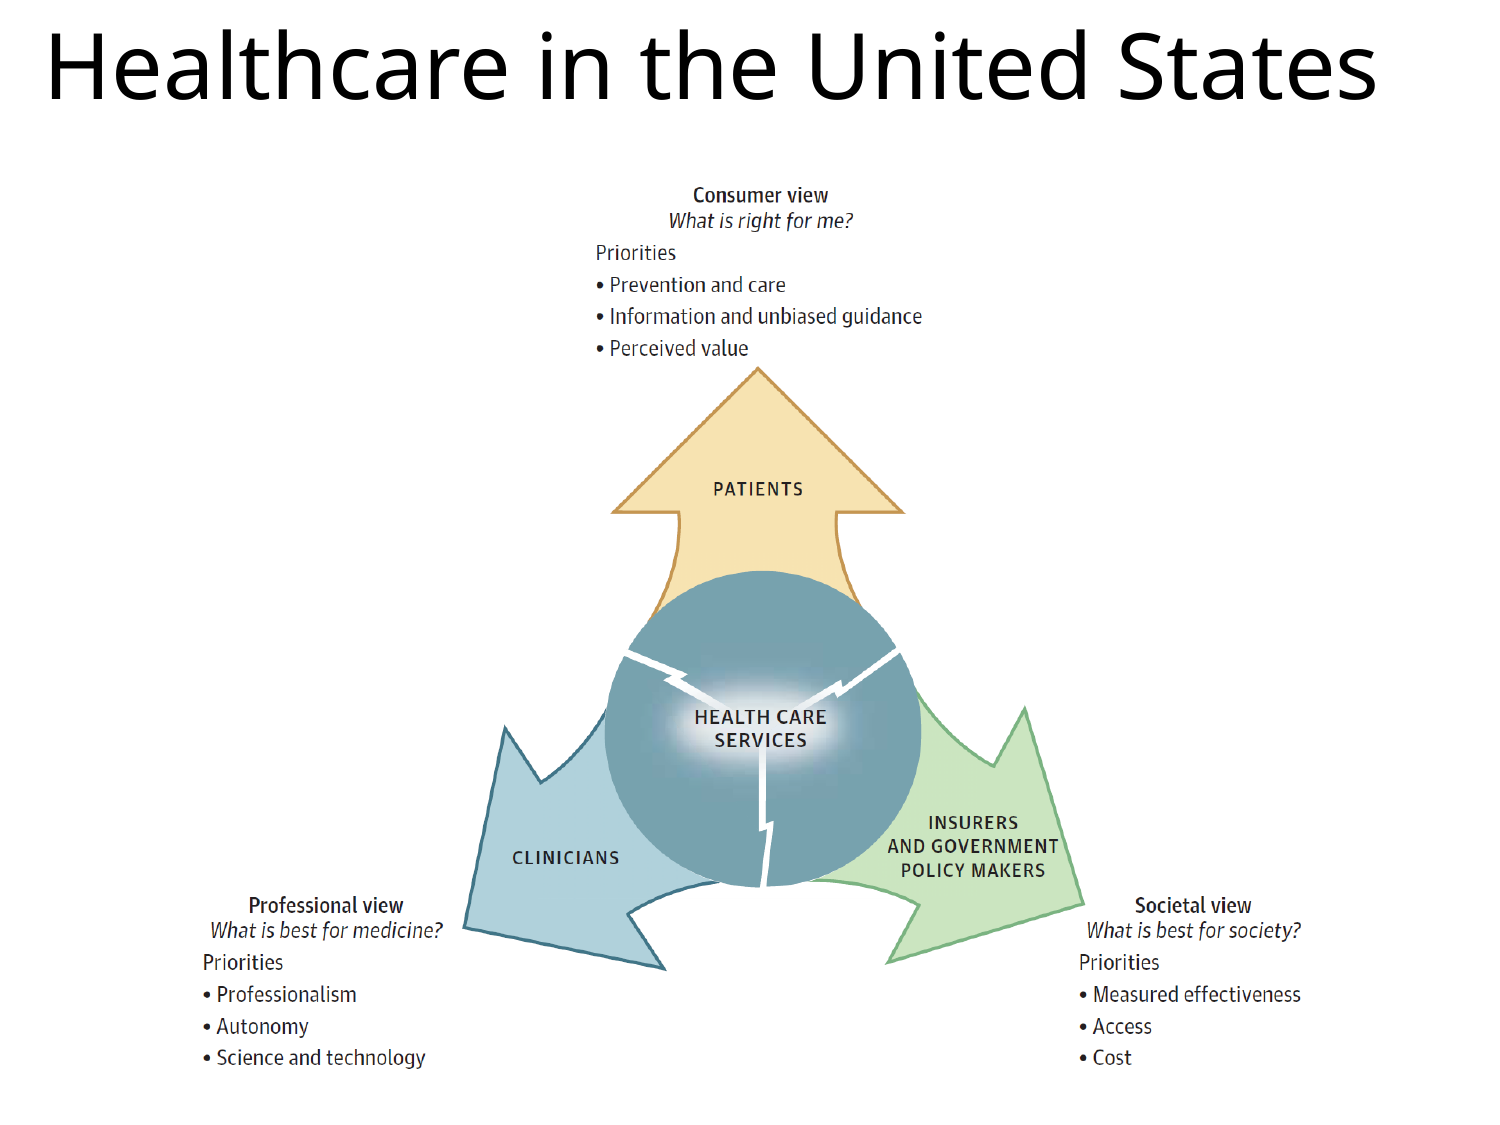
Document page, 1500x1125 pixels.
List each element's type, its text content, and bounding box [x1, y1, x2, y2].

title Healthcare in the United States [0, 0, 1425, 188]
picture [199, 173, 1308, 1090]
